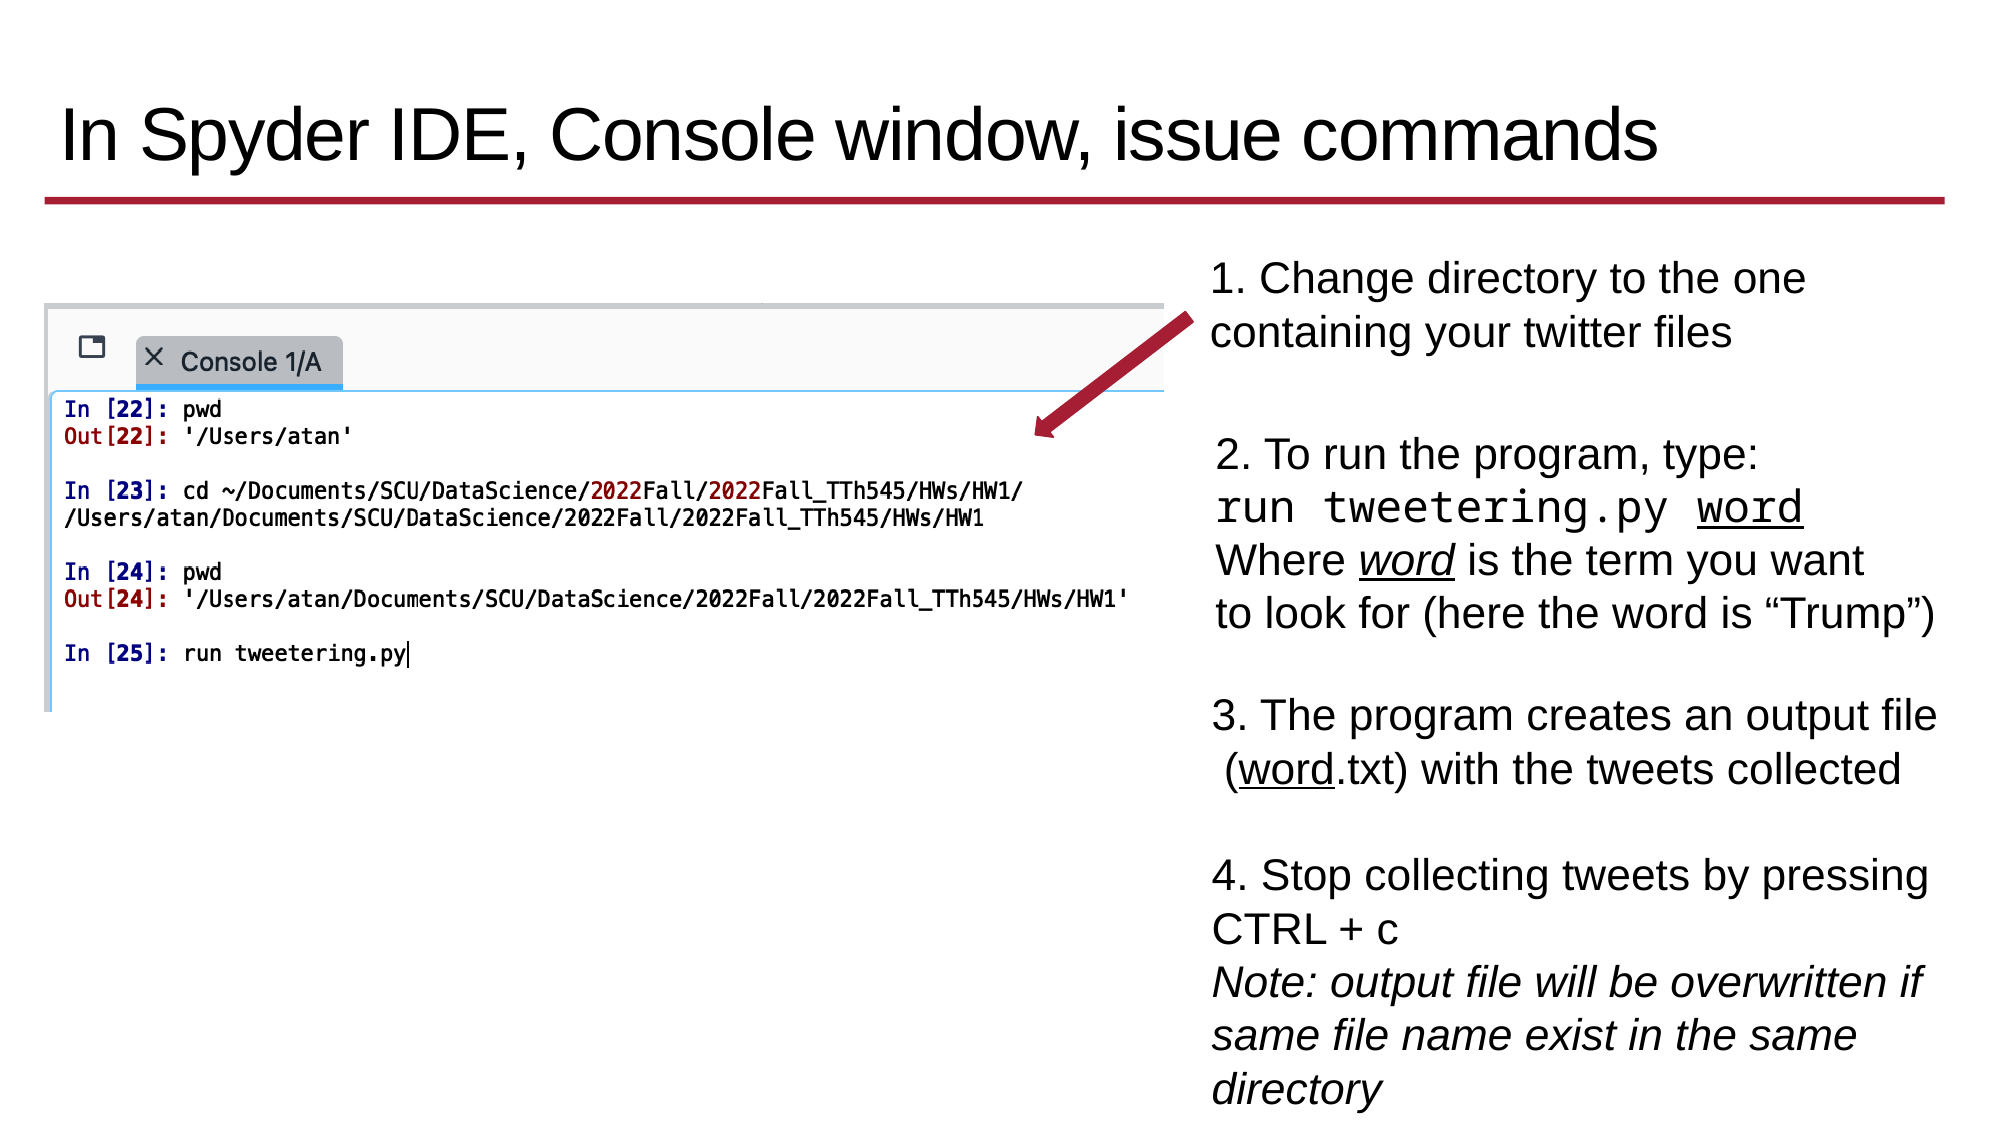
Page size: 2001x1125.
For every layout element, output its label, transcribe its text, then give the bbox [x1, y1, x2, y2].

text_box 2. To run the program, type: run tweetering.py word Where word is the term you want to look for (here the word is “Trump”) [1200, 417, 1952, 646]
text_box [1164, 310, 1194, 346]
picture [44, 303, 1164, 713]
title In Spyder IDE, Console window, issue commands [44, 83, 1945, 190]
text_box 3. The program creates an output file (word.txt) with the tweets collected 4. Stop collecting tweets by pressing CTRL + c Note: output file will be overwritten if same file name exist in the same directory [1196, 679, 1984, 1121]
text_box 1. Change directory to the one containing your twitter files [1195, 242, 1945, 364]
